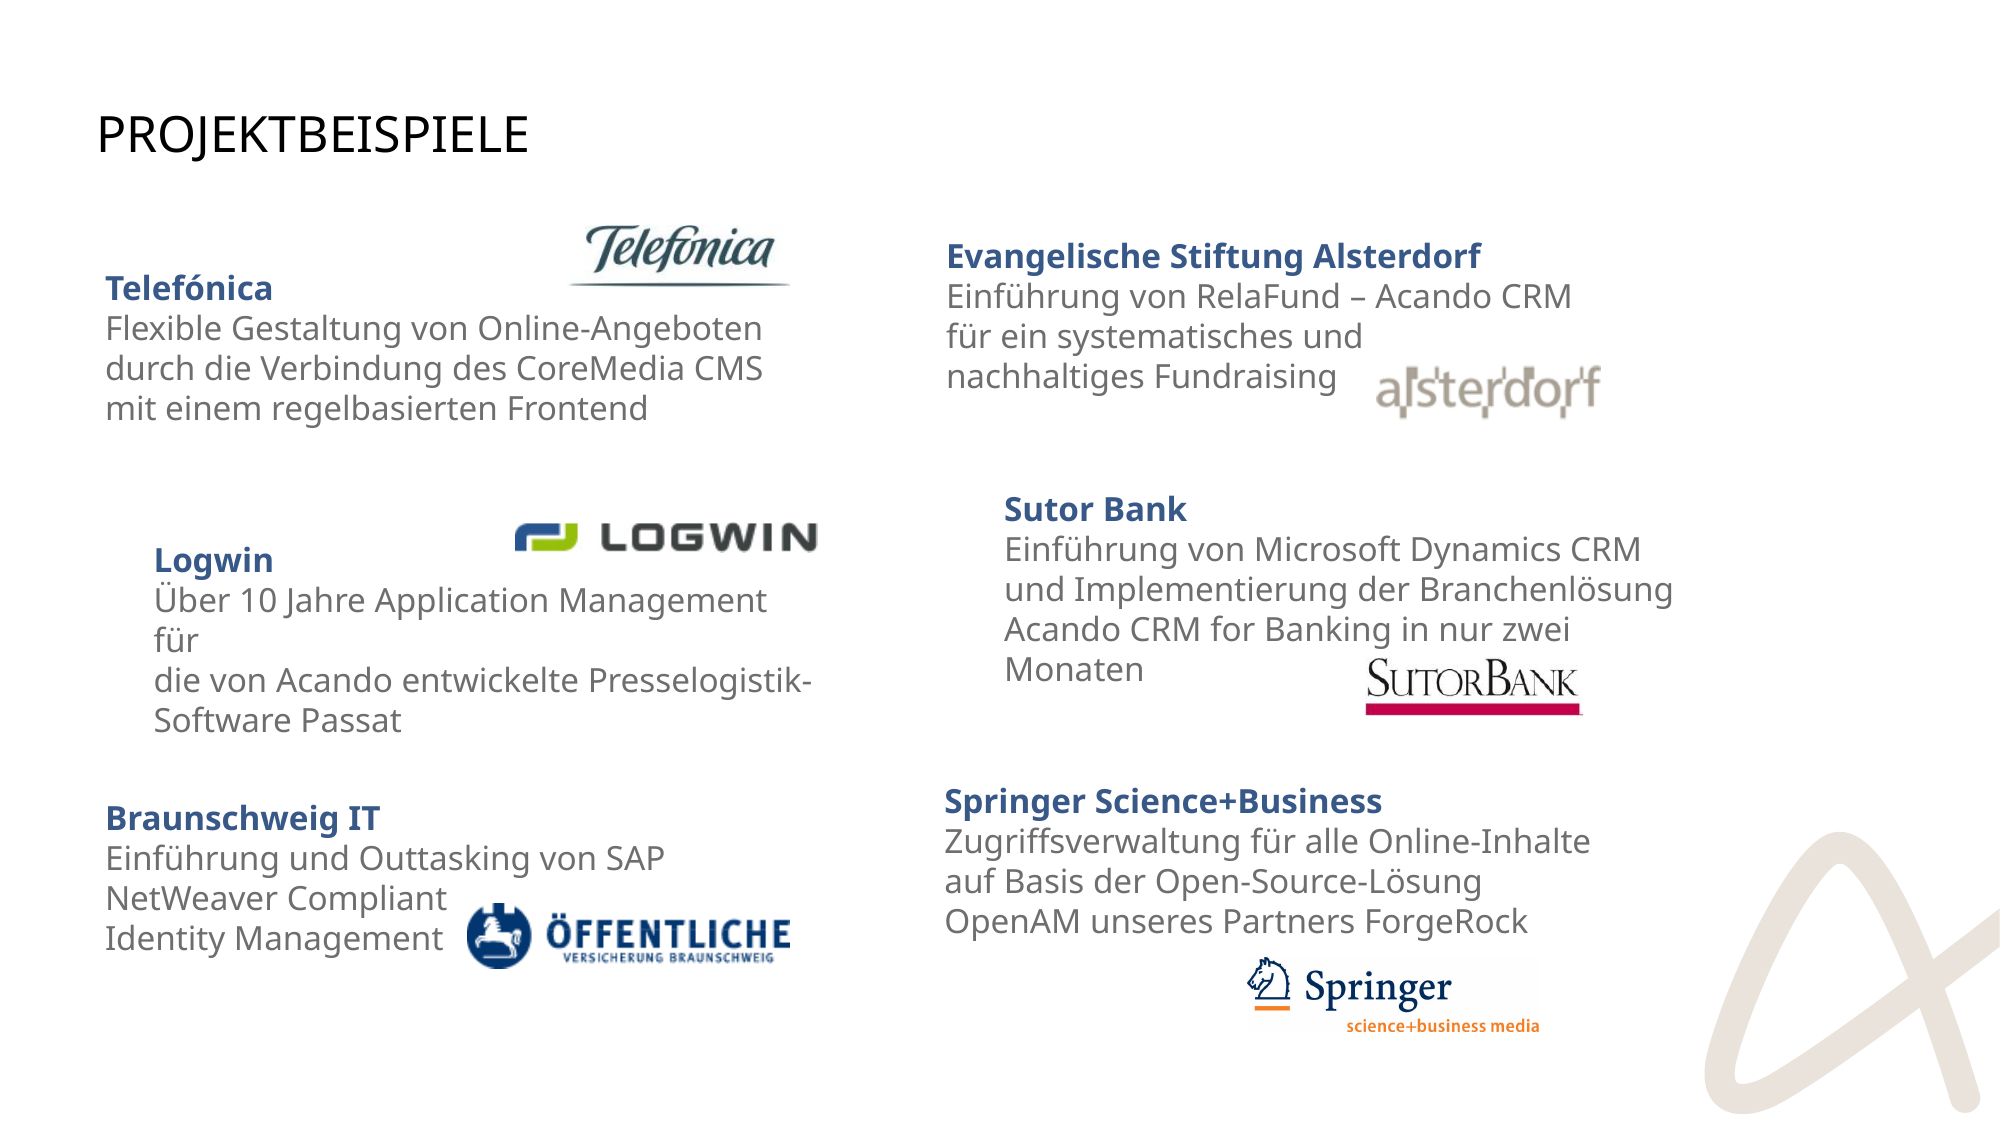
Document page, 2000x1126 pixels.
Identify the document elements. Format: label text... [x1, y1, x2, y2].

picture [567, 225, 790, 288]
picture [1365, 657, 1584, 716]
text_box Telefónica Flexible Gestaltung von Online-Angeboten durch die Verbindung des CoreMedia CMS mit einem regelbasierten Frontend [84, 257, 794, 438]
picture [1247, 957, 1539, 1032]
text_box Springer Science+Business Zugriffsverwaltung für alle Online-Inhalte auf Basis der Open-Source-Lösung OpenAM unseres Partners ForgeRock [924, 770, 1643, 950]
picture [515, 522, 818, 553]
text_box Sutor Bank Einführung von Microsoft Dynamics CRM und Implementierung der Branchenlösung Acando CRM for Banking in nur zwei Monaten [984, 478, 1736, 698]
title Projektbeispiele [96, 36, 1904, 172]
text_box Logwin Über 10 Jahre Application Management für die von Acando entwickelte Presselogistik- Software Passat [133, 529, 843, 749]
text_box Braunschweig IT Einführung und Outtasking von SAP NetWeaver Compliant Identity Management [84, 787, 790, 967]
picture [1376, 337, 1601, 450]
picture [467, 903, 790, 969]
text_box Evangelische Stiftung Alsterdorf Einführung von RelaFund – Acando CRM für ein systematisches und nachhaltiges Fundraising [926, 225, 1797, 405]
